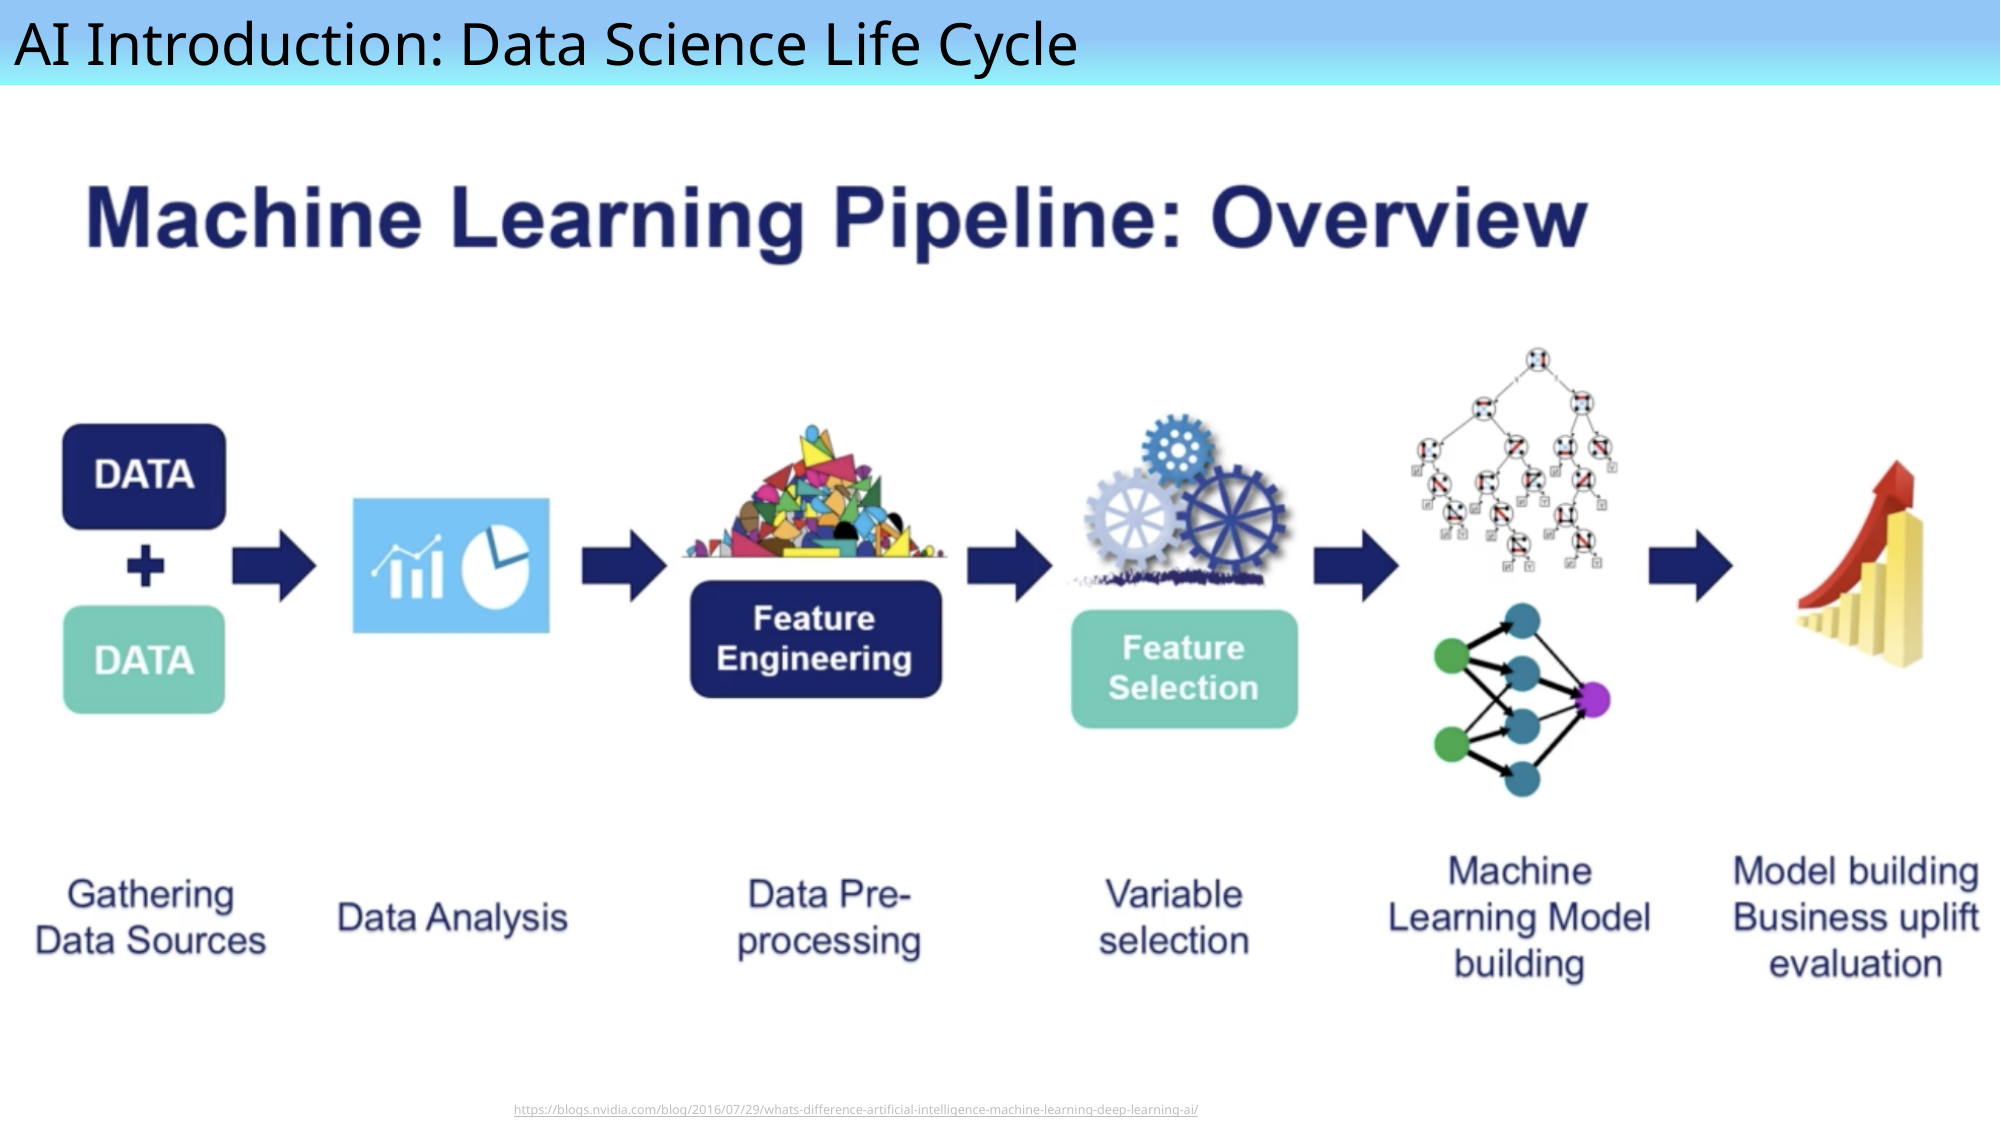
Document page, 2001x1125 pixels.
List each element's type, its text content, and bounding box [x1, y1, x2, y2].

text_box AI Introduction: Data Science Life Cycle [0, 0, 2000, 85]
picture [0, 112, 2000, 1087]
text_box https://blogs.nvidia.com/blog/2016/07/29/whats-difference-artificial-intelligence-machine-learning-deep-learning-ai/ [499, 1094, 1500, 1125]
